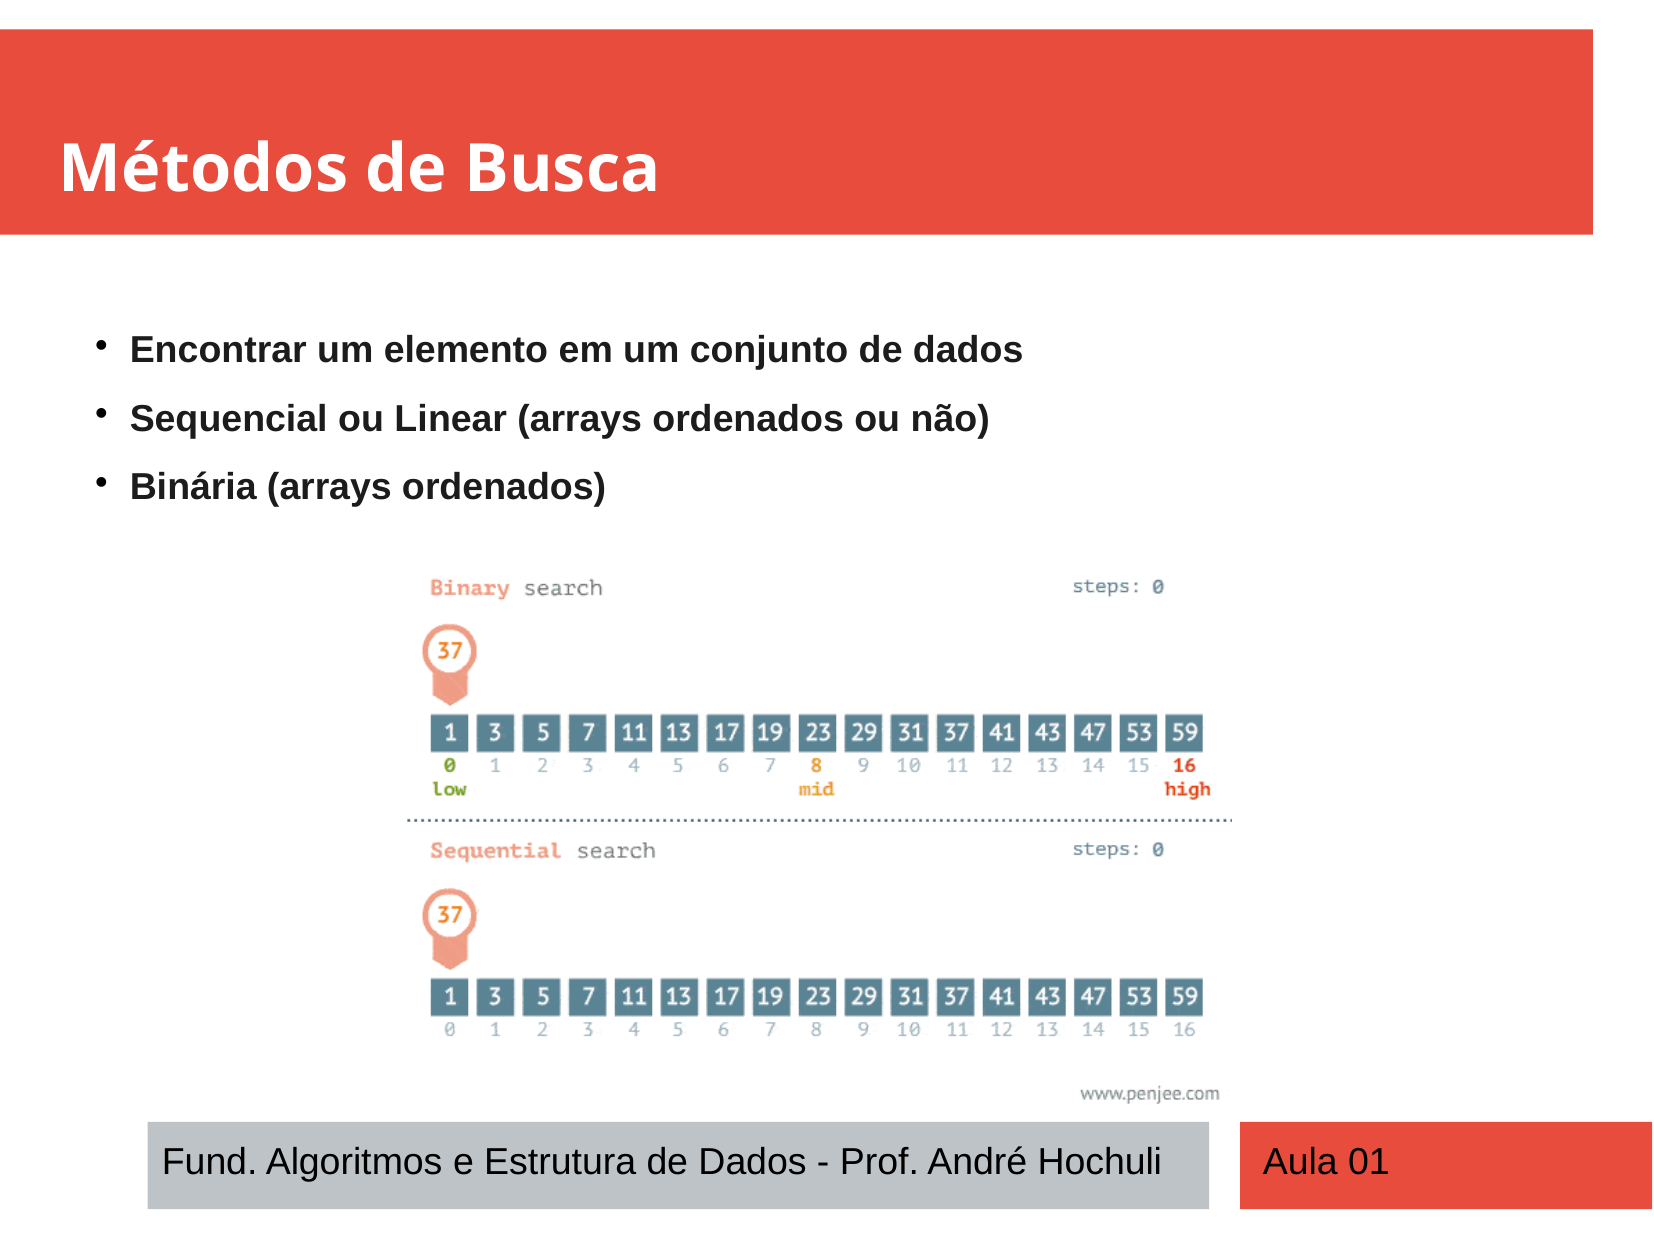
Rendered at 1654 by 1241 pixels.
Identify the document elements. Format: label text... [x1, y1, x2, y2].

text_box Fund. Algoritmos e Estrutura de Dados - Prof. André Hochuli [147, 1129, 1204, 1188]
picture [402, 561, 1232, 1115]
text_box Encontrar um elemento em um conjunto de dados Sequencial ou Linear (arrays ordenados ou não) Binária (arrays ordenados) [58, 324, 1564, 1091]
text_box Métodos de Busca [58, 58, 1593, 206]
text_box Aula 01 [1248, 1129, 1622, 1188]
